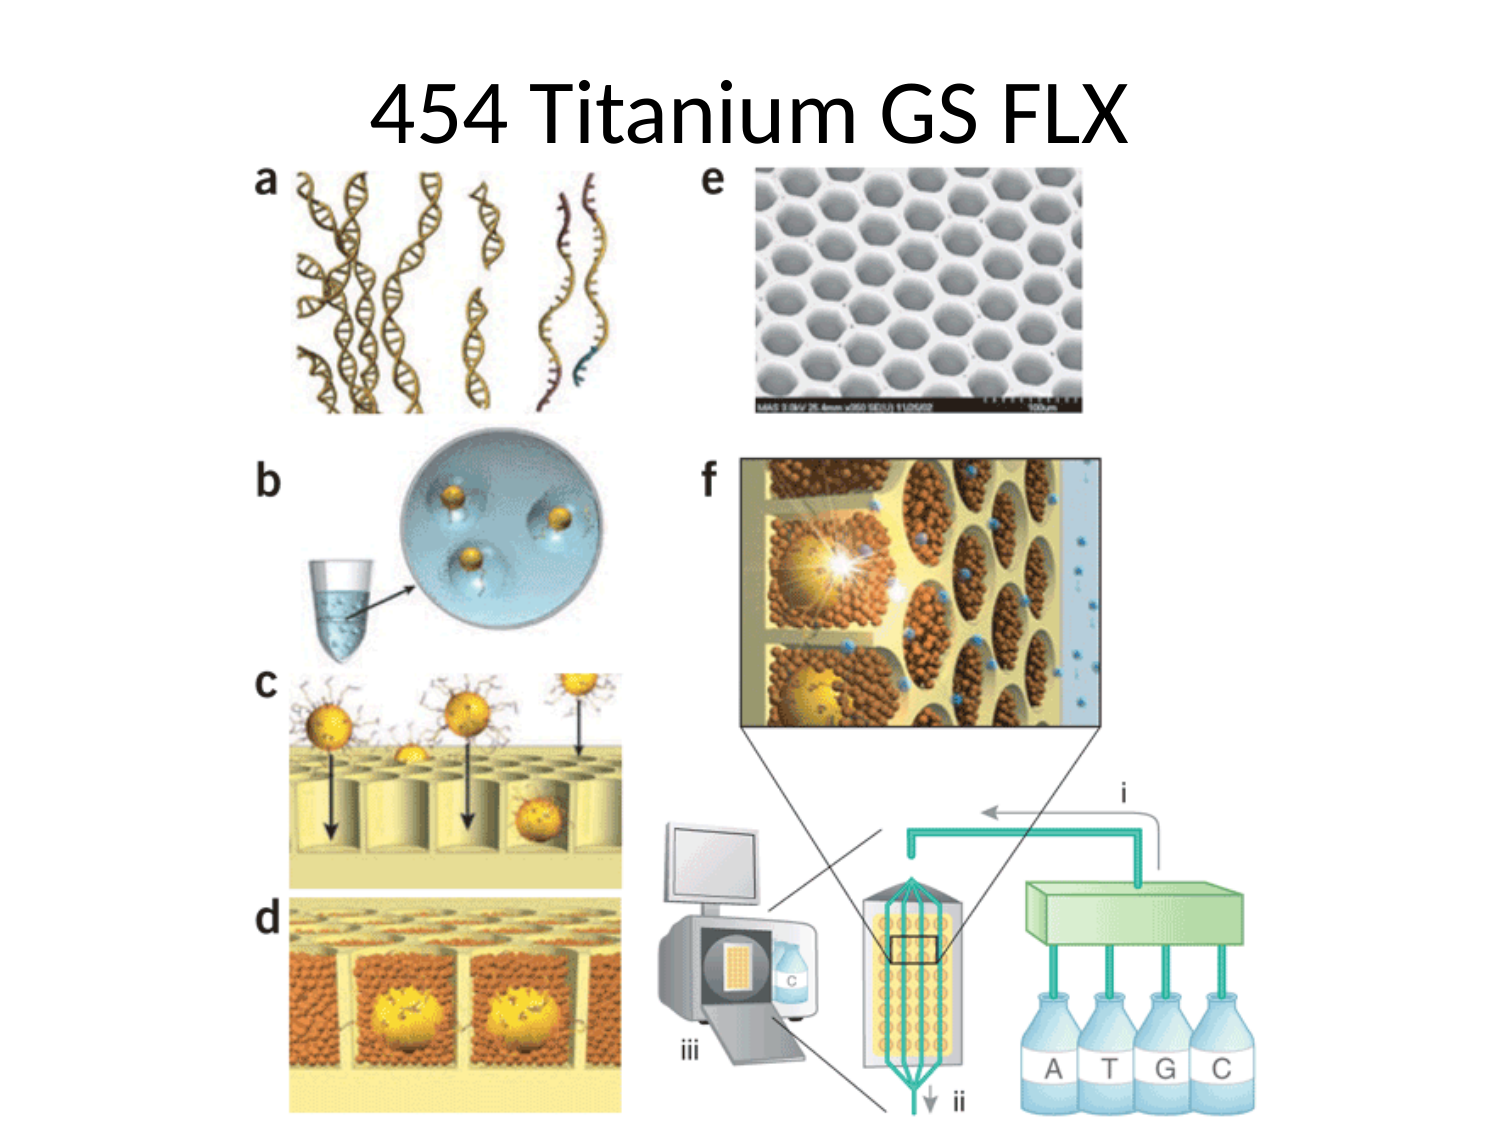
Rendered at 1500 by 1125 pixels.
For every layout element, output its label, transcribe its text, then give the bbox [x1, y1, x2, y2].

picture [246, 156, 1265, 1125]
title 454 Titanium GS FLX [75, 12, 1425, 201]
